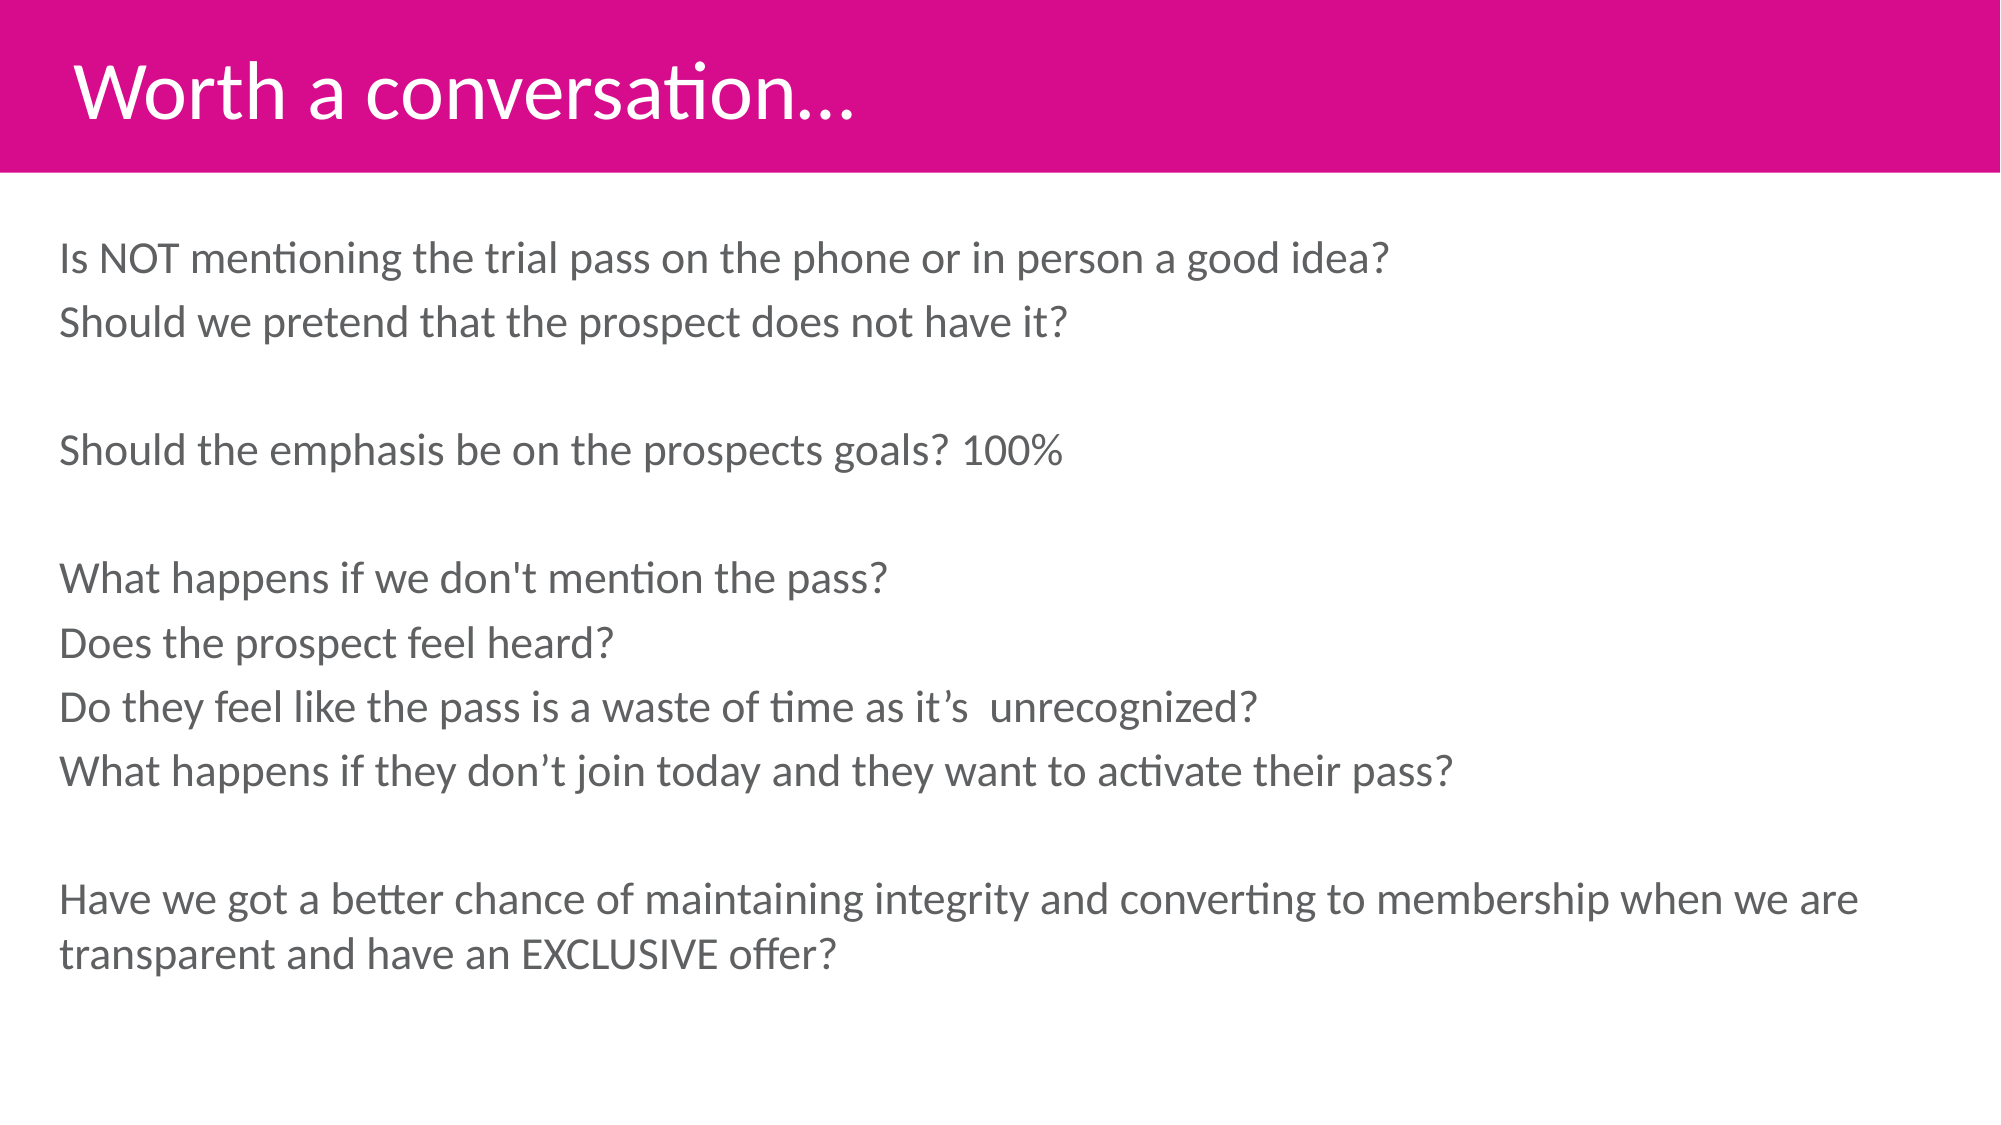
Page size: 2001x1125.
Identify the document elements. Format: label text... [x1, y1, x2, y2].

list Worth a conversation… [0, 0, 2000, 173]
list Is NOT mentioning the trial pass on the phone or in person a good idea? Should we pretend that the prospect does not have it? Should the emphasis be on the prospects goals? 100% What happens if we don't mention the pass? Does the prospect feel heard? Do they feel like the pass is a waste of time as it’s unrecognized? What happens if they don’t join today and they want to activate their pass? Have we got a better chance of maintaining integrity and converting to membership when we are transparent and have an EXCLUSIVE offer? [43, 219, 1898, 1005]
